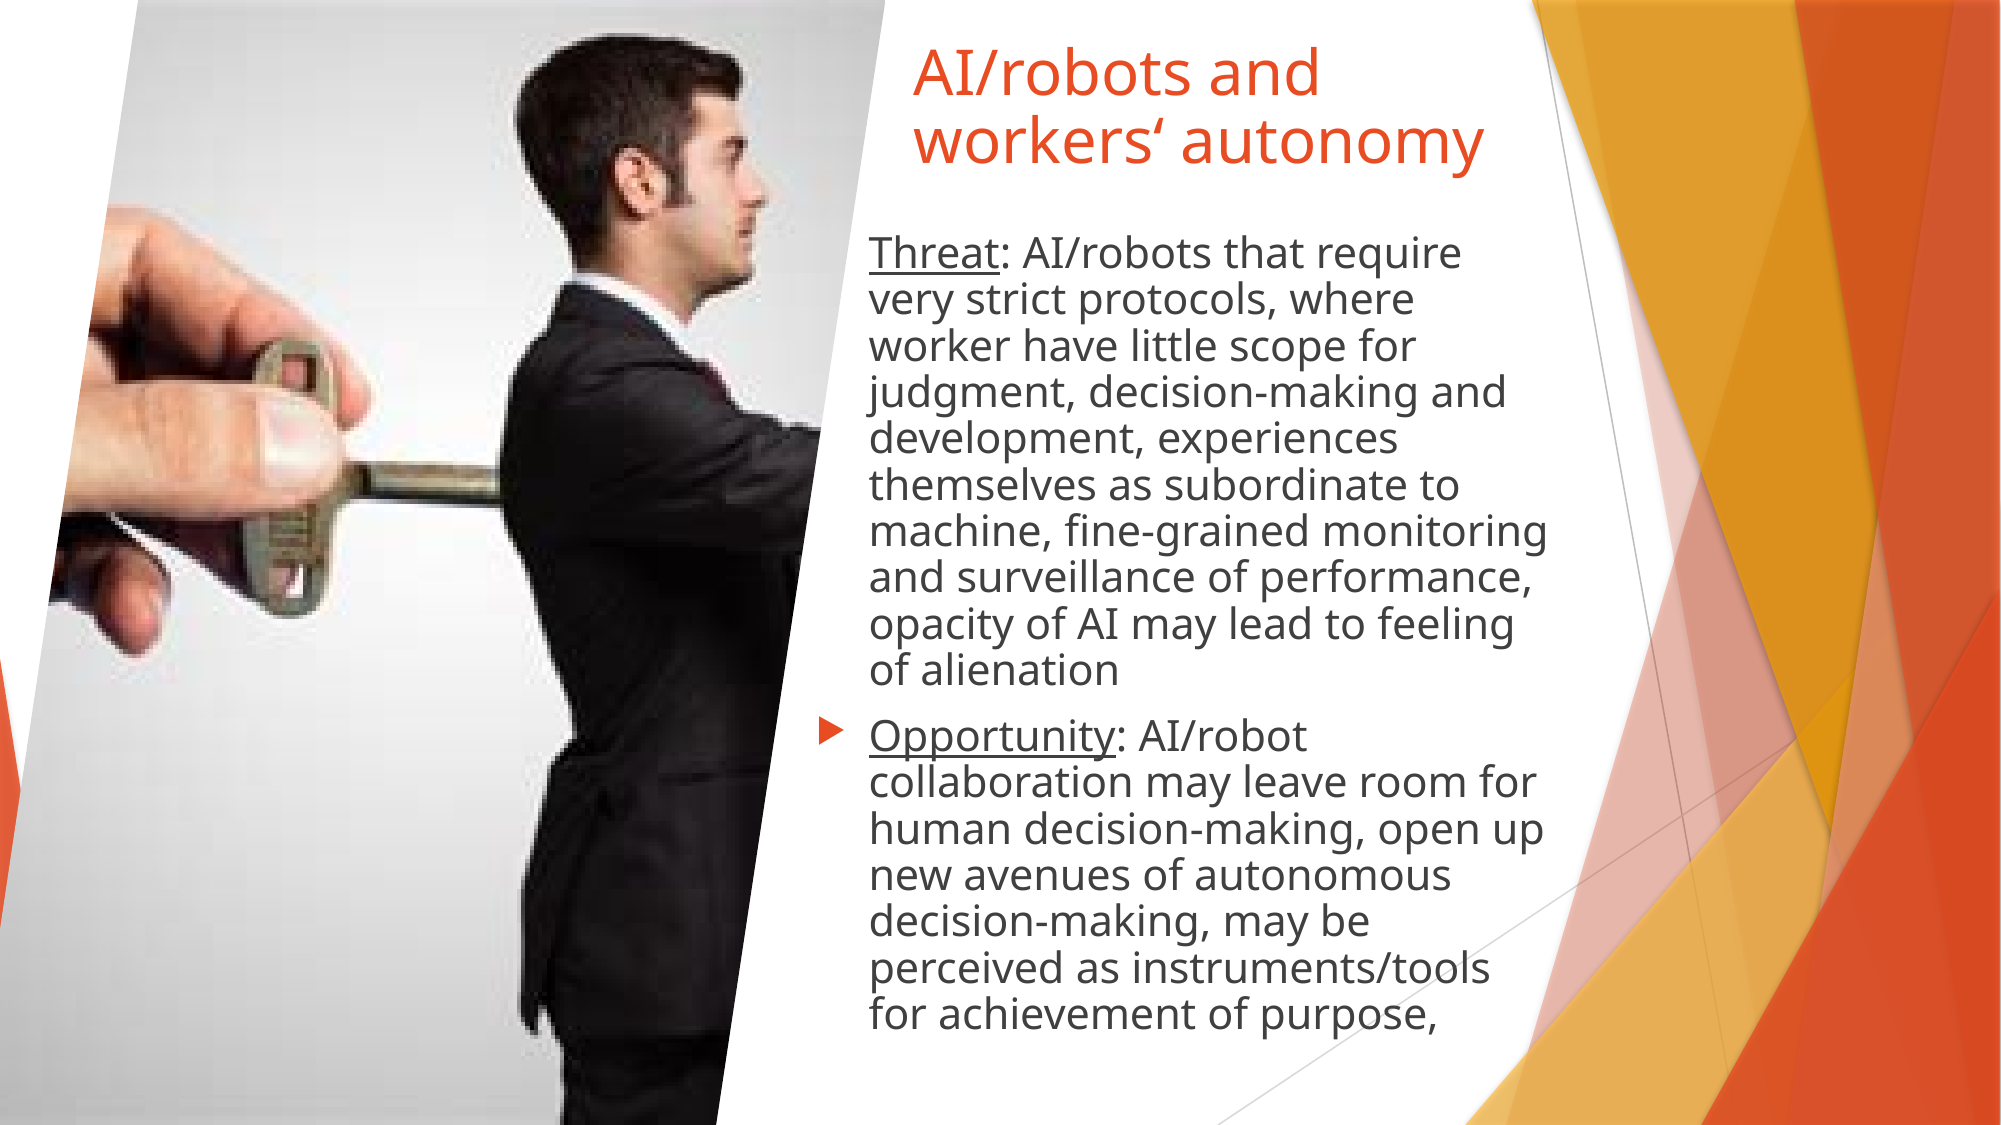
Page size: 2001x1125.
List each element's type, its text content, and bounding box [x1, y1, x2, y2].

title AI/robots and workers‘ autonomy [899, 33, 1513, 223]
list Threat: AI/robots that require very strict protocols, where worker have little scope for judgment, decision-making and development, experiences themselves as subordinate to machine, fine-grained monitoring and surveillance of performance, opacity of AI may lead to feeling of alienation Opportunity: AI/robot collaboration may leave room for human decision-making, open up new avenues of autonomous decision-making, may be perceived as instruments/tools for achievement of purpose, [890, 223, 1565, 1092]
picture [0, 0, 886, 1125]
